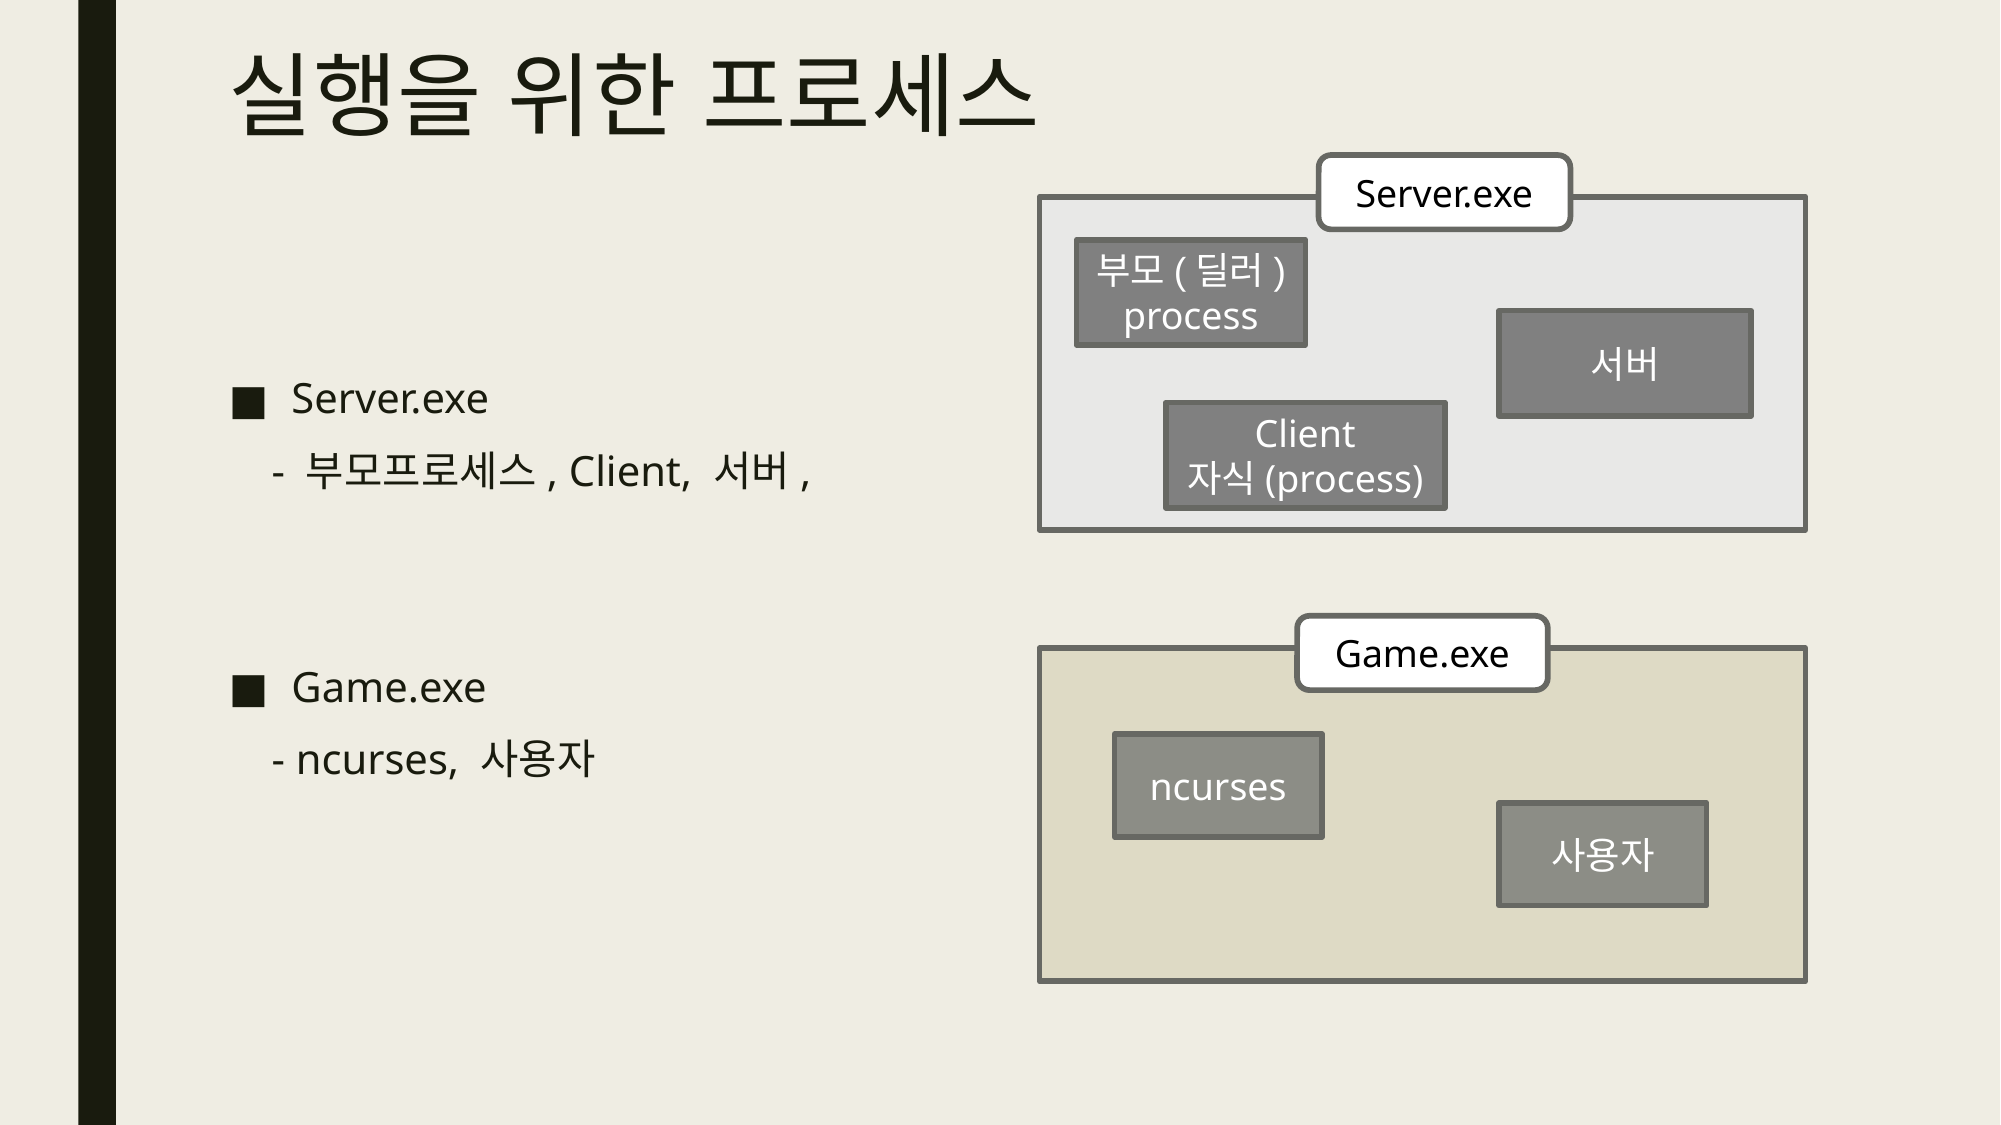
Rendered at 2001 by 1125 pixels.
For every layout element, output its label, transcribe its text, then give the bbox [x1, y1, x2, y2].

text_box 서버 [1496, 308, 1754, 419]
text_box [1037, 194, 1808, 533]
text_box 사용자 [1496, 800, 1709, 908]
title 실행을 위한 프로세스 [213, 44, 1789, 180]
list Server.exe - 부모프로세스, Client, 서버, Game.exe - ncurses, 사용자 [213, 221, 1833, 940]
text_box Client 자식(process) [1163, 400, 1448, 511]
text_box Game.exe [1294, 612, 1551, 693]
text_box [1037, 645, 1808, 984]
text_box Server.exe [1315, 152, 1574, 233]
text_box 부모(딜러) process [1074, 237, 1308, 348]
text_box ncurses [1112, 731, 1325, 840]
